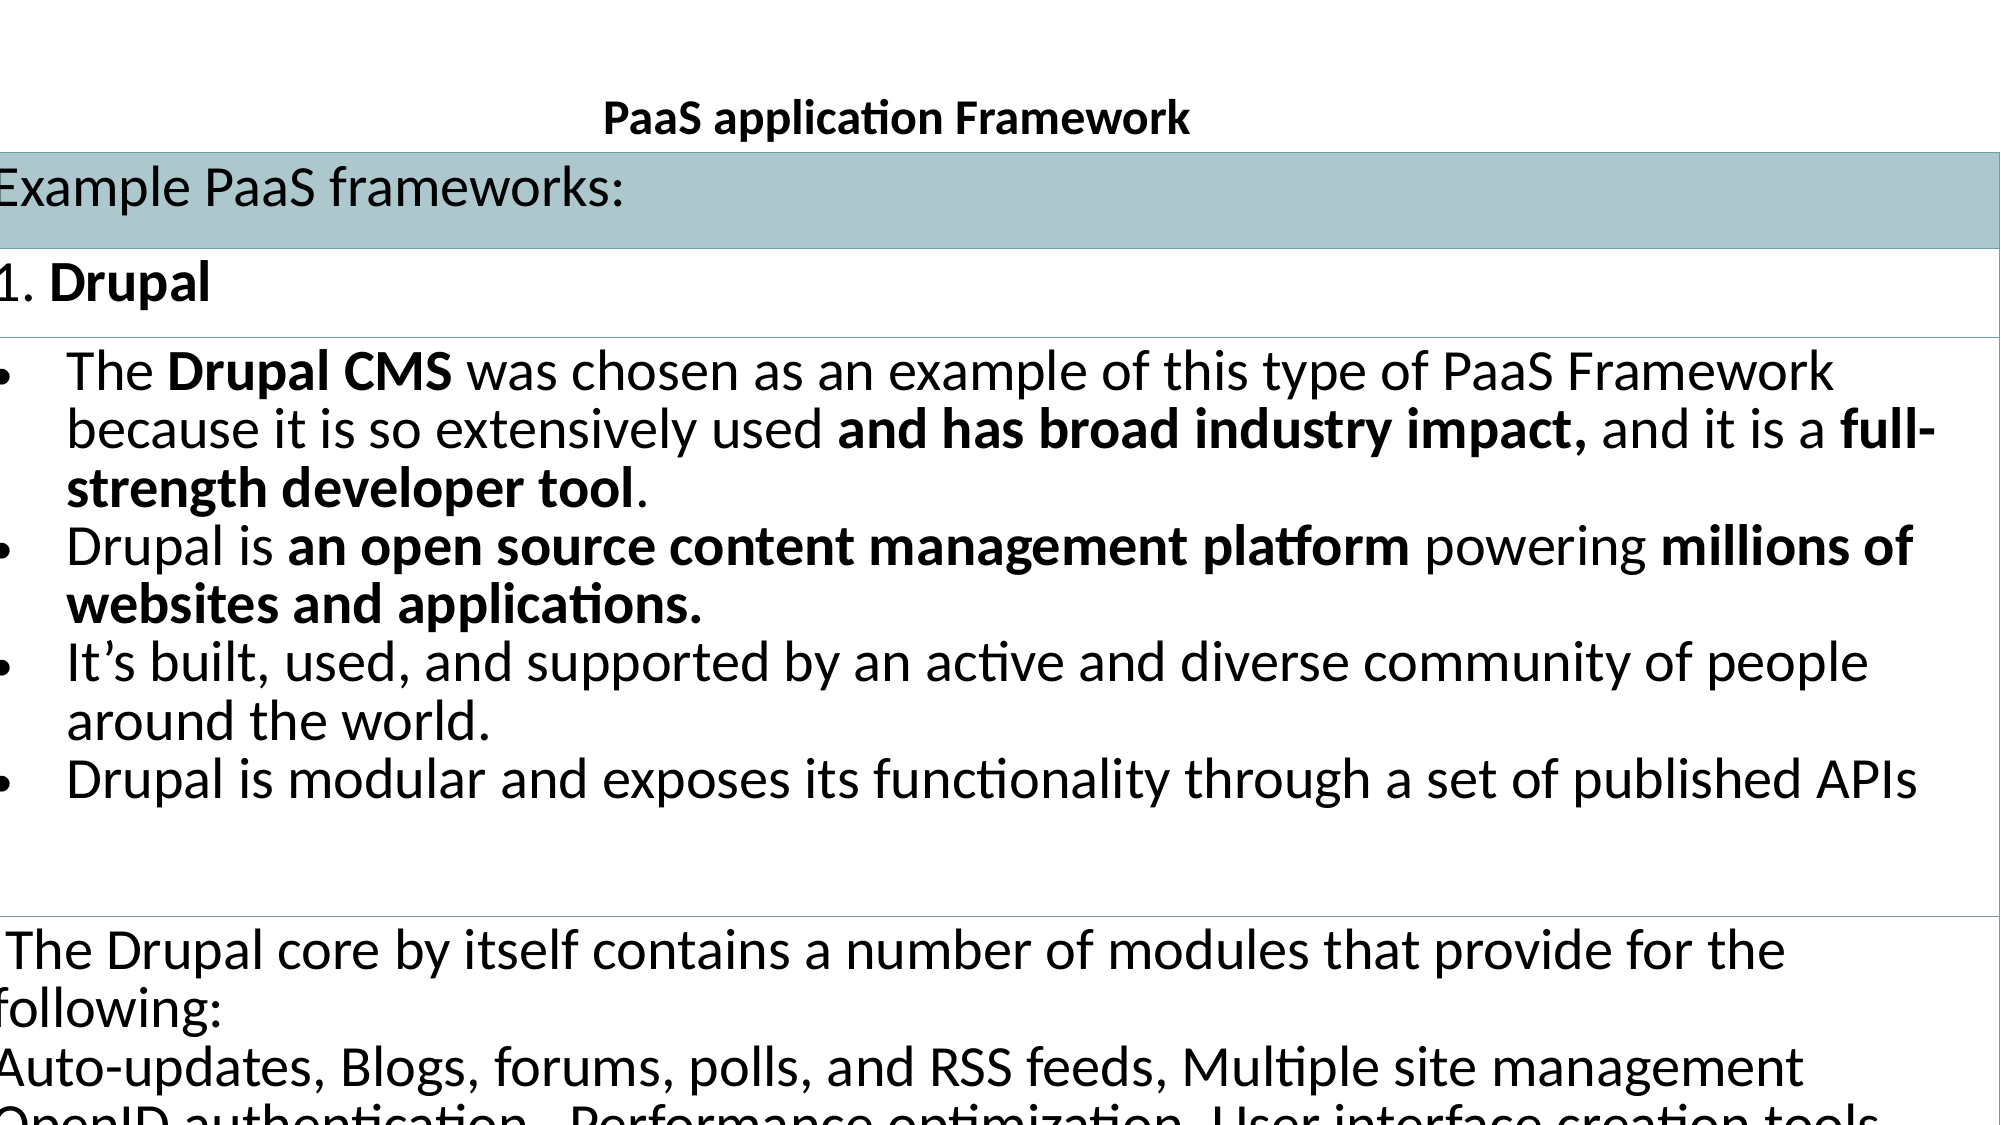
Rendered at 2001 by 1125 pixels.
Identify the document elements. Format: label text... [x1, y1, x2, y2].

table_cell 1. Drupal [0, 249, 1999, 337]
text_box PaaS application Framework [548, 76, 1246, 152]
table_cell The Drupal CMS was chosen as an example of this type of PaaS Framework because it is so extensively used and has broad industry impact, and it is a full-strength developer tool. Drupal is an open source content management platform powering millions of websites and applications. It’s built, used, and supported by an active and diverse community of people around the world. Drupal is modular and exposes its functionality through a set of published APIs [0, 338, 1999, 916]
table_cell The Drupal core by itself contains a number of modules that provide for the following: Auto-updates, Blogs, forums, polls, and RSS feeds, Multiple site management OpenID authentication, Performance optimization, User interface creation tools [0, 917, 1999, 1125]
table_header Example PaaS frameworks: [0, 153, 1999, 248]
